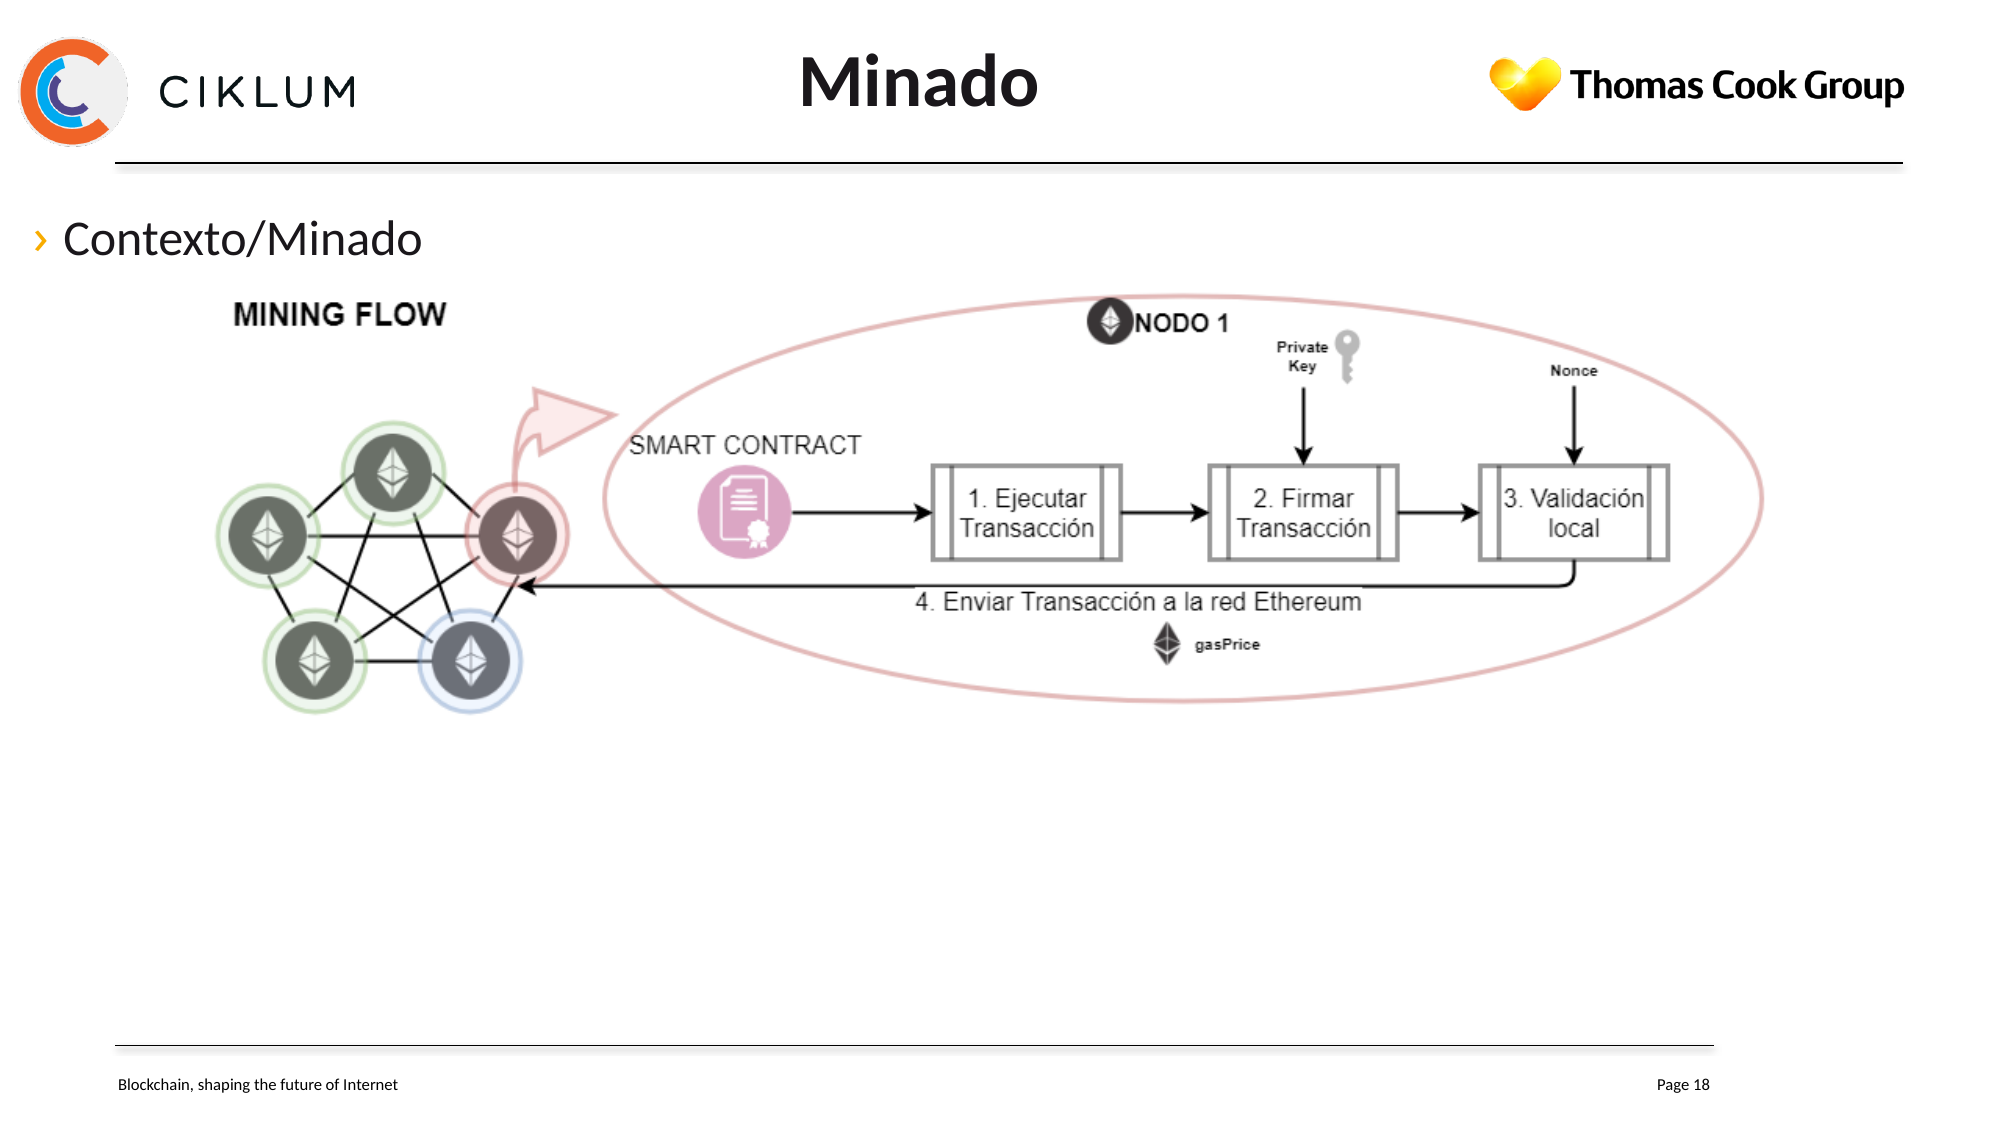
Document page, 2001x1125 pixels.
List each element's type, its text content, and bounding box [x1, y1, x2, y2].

text_box Page ‹#› [1513, 1073, 1711, 1094]
picture [16, 35, 355, 148]
text_box Minado [380, 61, 1458, 122]
text_box Blockchain, shaping the future of Internet [118, 1073, 1378, 1094]
picture [24, 276, 1780, 751]
text_box Contexto/Minado [33, 205, 539, 273]
picture [1463, 31, 1930, 137]
